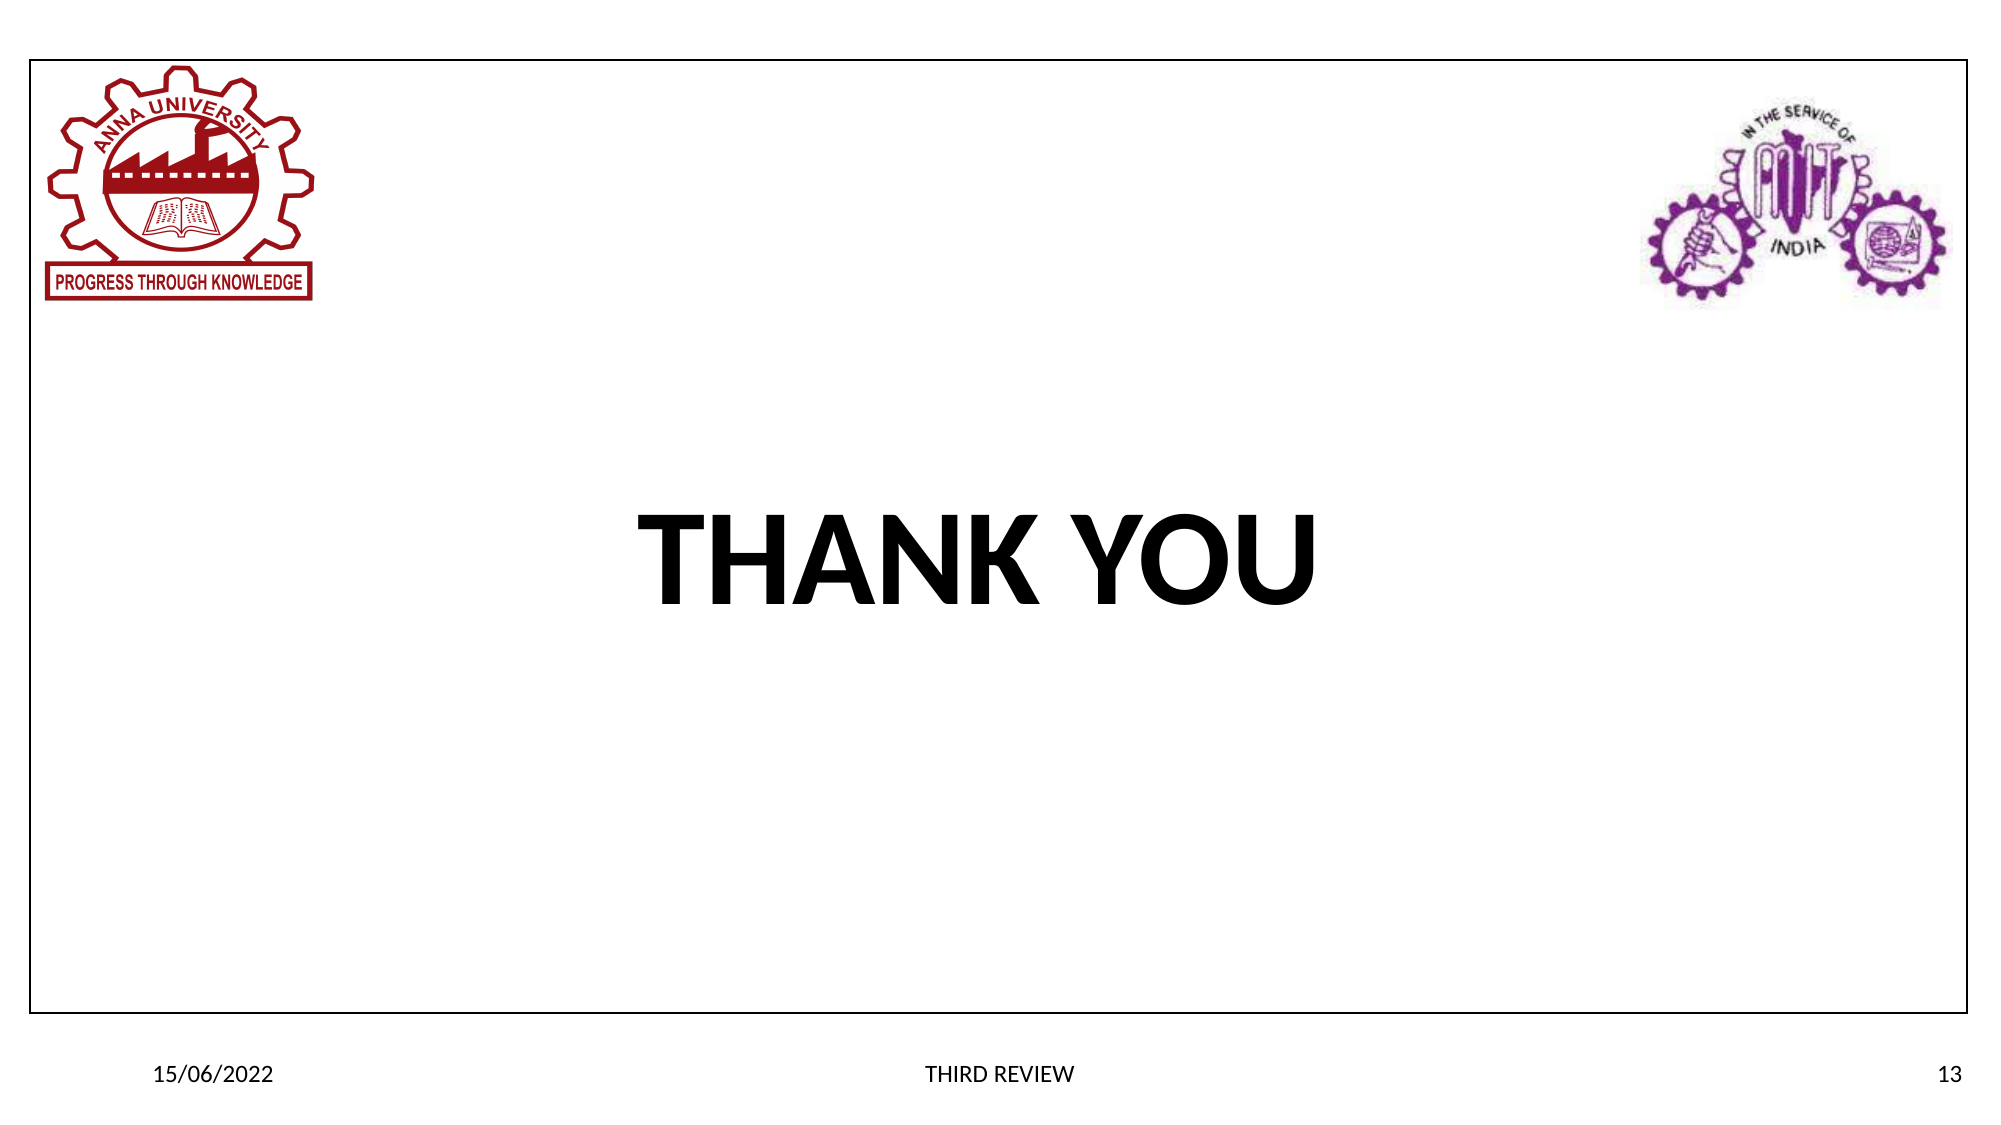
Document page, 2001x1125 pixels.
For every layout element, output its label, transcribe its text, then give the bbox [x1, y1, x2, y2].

text_box THANK YOU [241, 459, 1718, 640]
picture [1640, 84, 1953, 332]
slide_number 13 [1527, 1042, 1978, 1102]
footer THIRD REVIEW [662, 1042, 1338, 1103]
picture [43, 64, 316, 302]
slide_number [137, 1042, 588, 1103]
